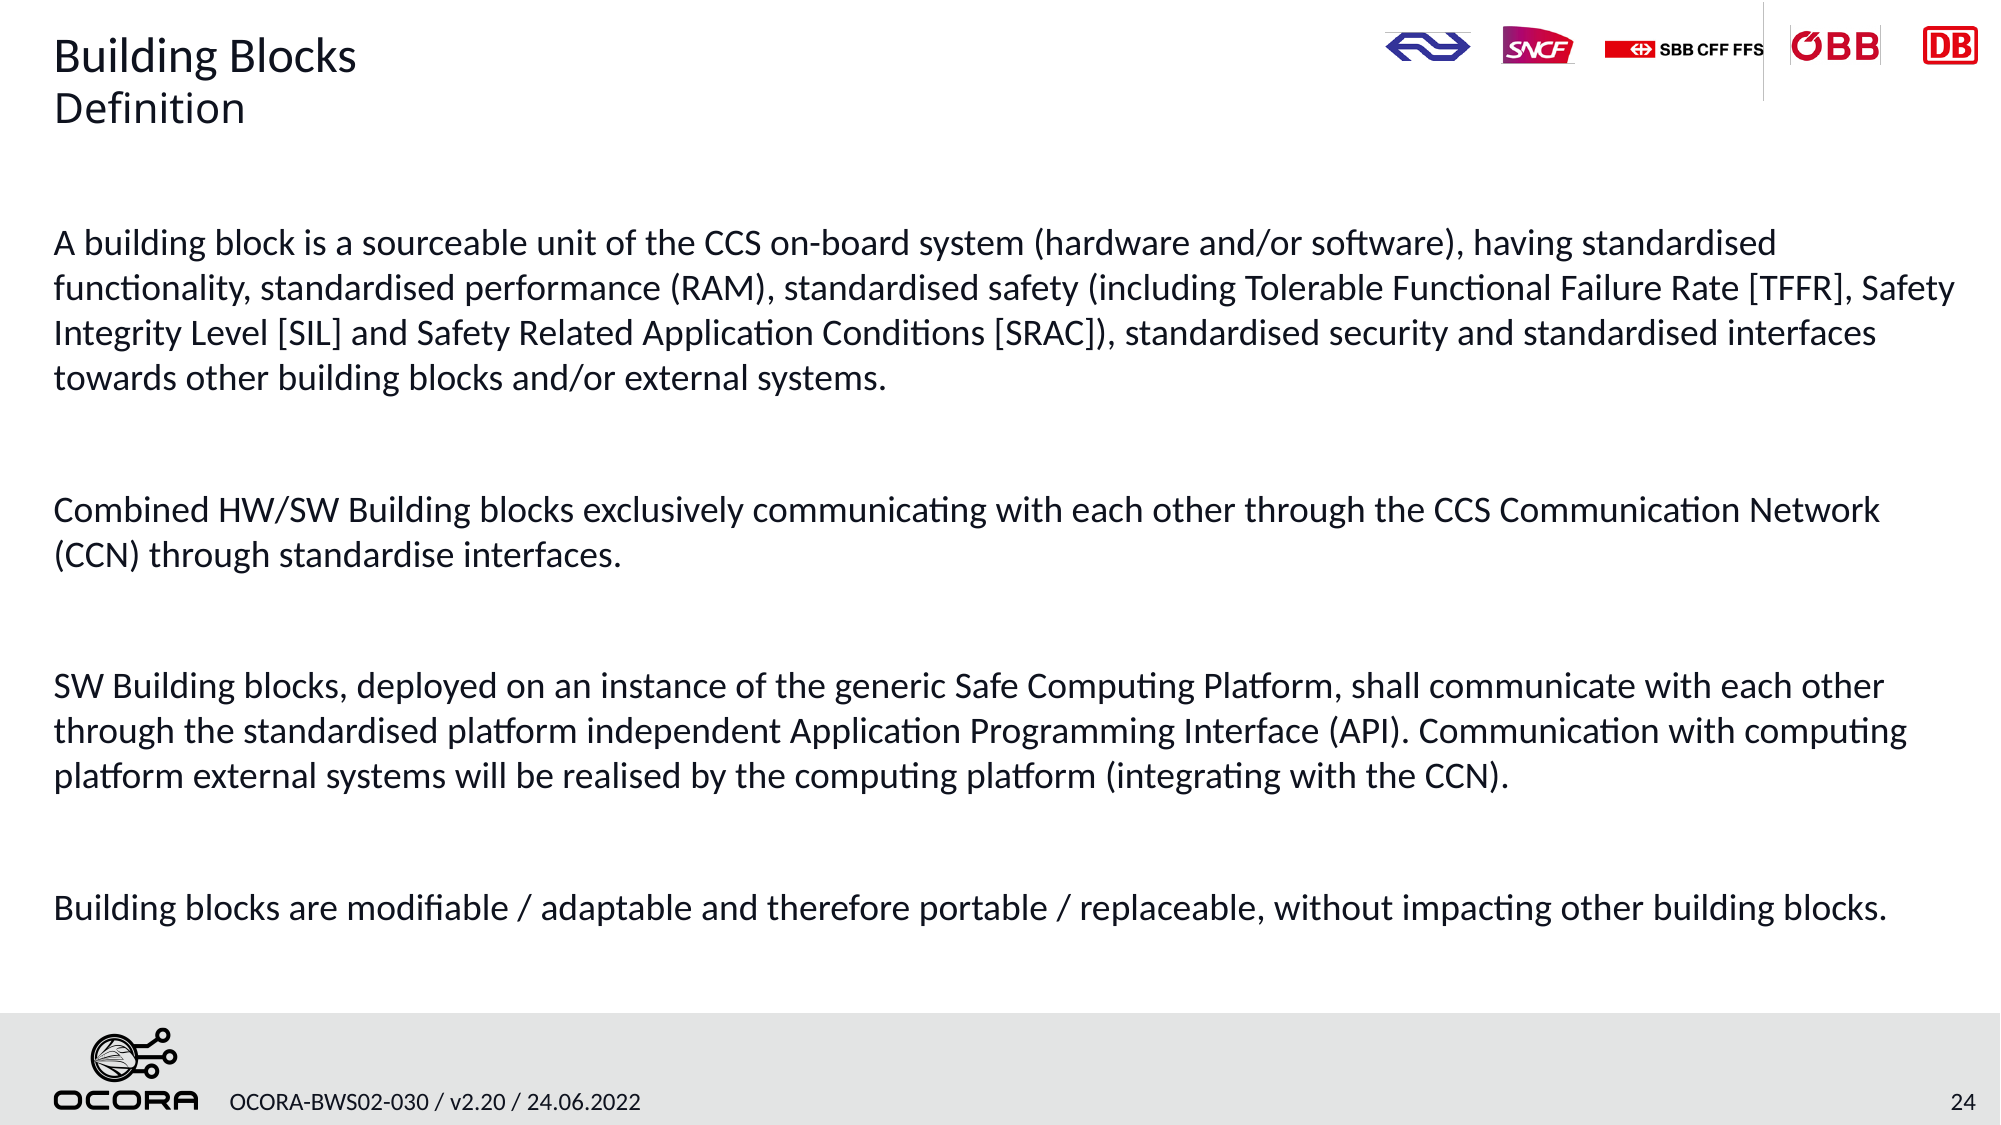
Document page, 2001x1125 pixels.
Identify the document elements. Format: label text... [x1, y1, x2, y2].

list A building block is a sourceable unit of the CCS on-board system (hardware and/or software), having standardised functionality, standardised performance (RAM), standardised safety (including Tolerable Functional Failure Rate [TFFR], Safety Integrity Level [SIL] and Safety Related Application Conditions [SRAC]), standardised security and standardised interfaces towards other building blocks and/or external systems. Combined HW/SW Building blocks exclusively communicating with each other through the CCS Communication Network (CCN) through standardise interfaces. SW Building blocks, deployed on an instance of the generic Safe Computing Platform, shall communicate with each other through the standardised platform independent Application Programming Interface (API). Communication with computing platform external systems will be realised by the computing platform (integrating with the CCN). Building blocks are modifiable / adaptable and therefore portable / replaceable, without impacting other building blocks. [53, 144, 1977, 1012]
footer OCORA-BWS02-030 / v2.20 / 24.06.2022 [214, 1076, 1117, 1125]
title Building Blocks [53, 14, 1385, 71]
picture [1385, 2, 1978, 101]
list Definition [53, 74, 1977, 128]
picture [53, 1027, 199, 1111]
